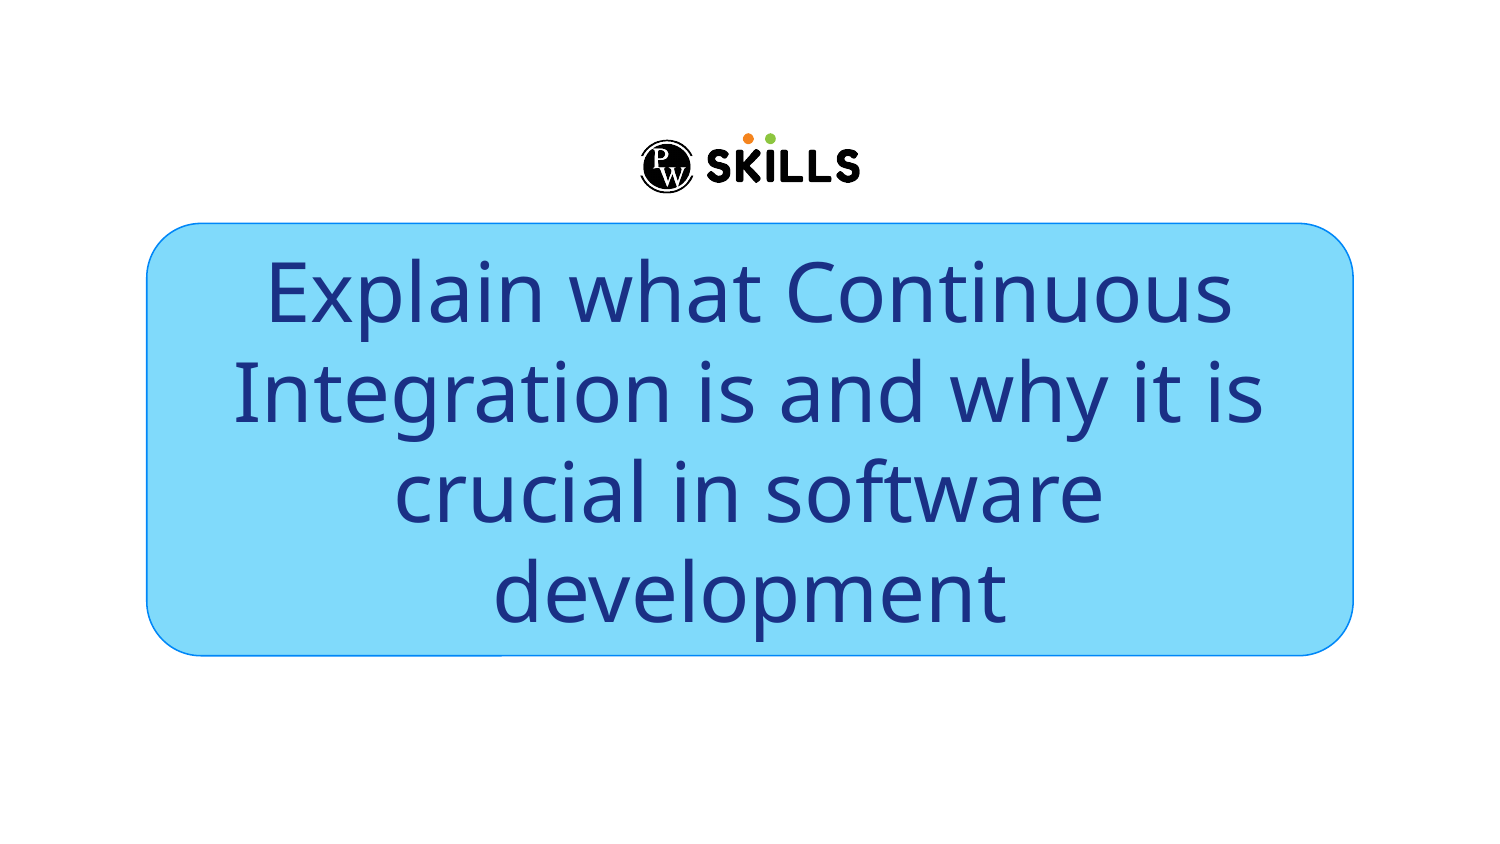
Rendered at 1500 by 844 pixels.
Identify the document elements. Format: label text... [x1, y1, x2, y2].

picture [640, 133, 860, 194]
text_box Explain what Continuous Integration is and why it is crucial in software development [177, 230, 1323, 649]
text_box [146, 223, 1354, 656]
